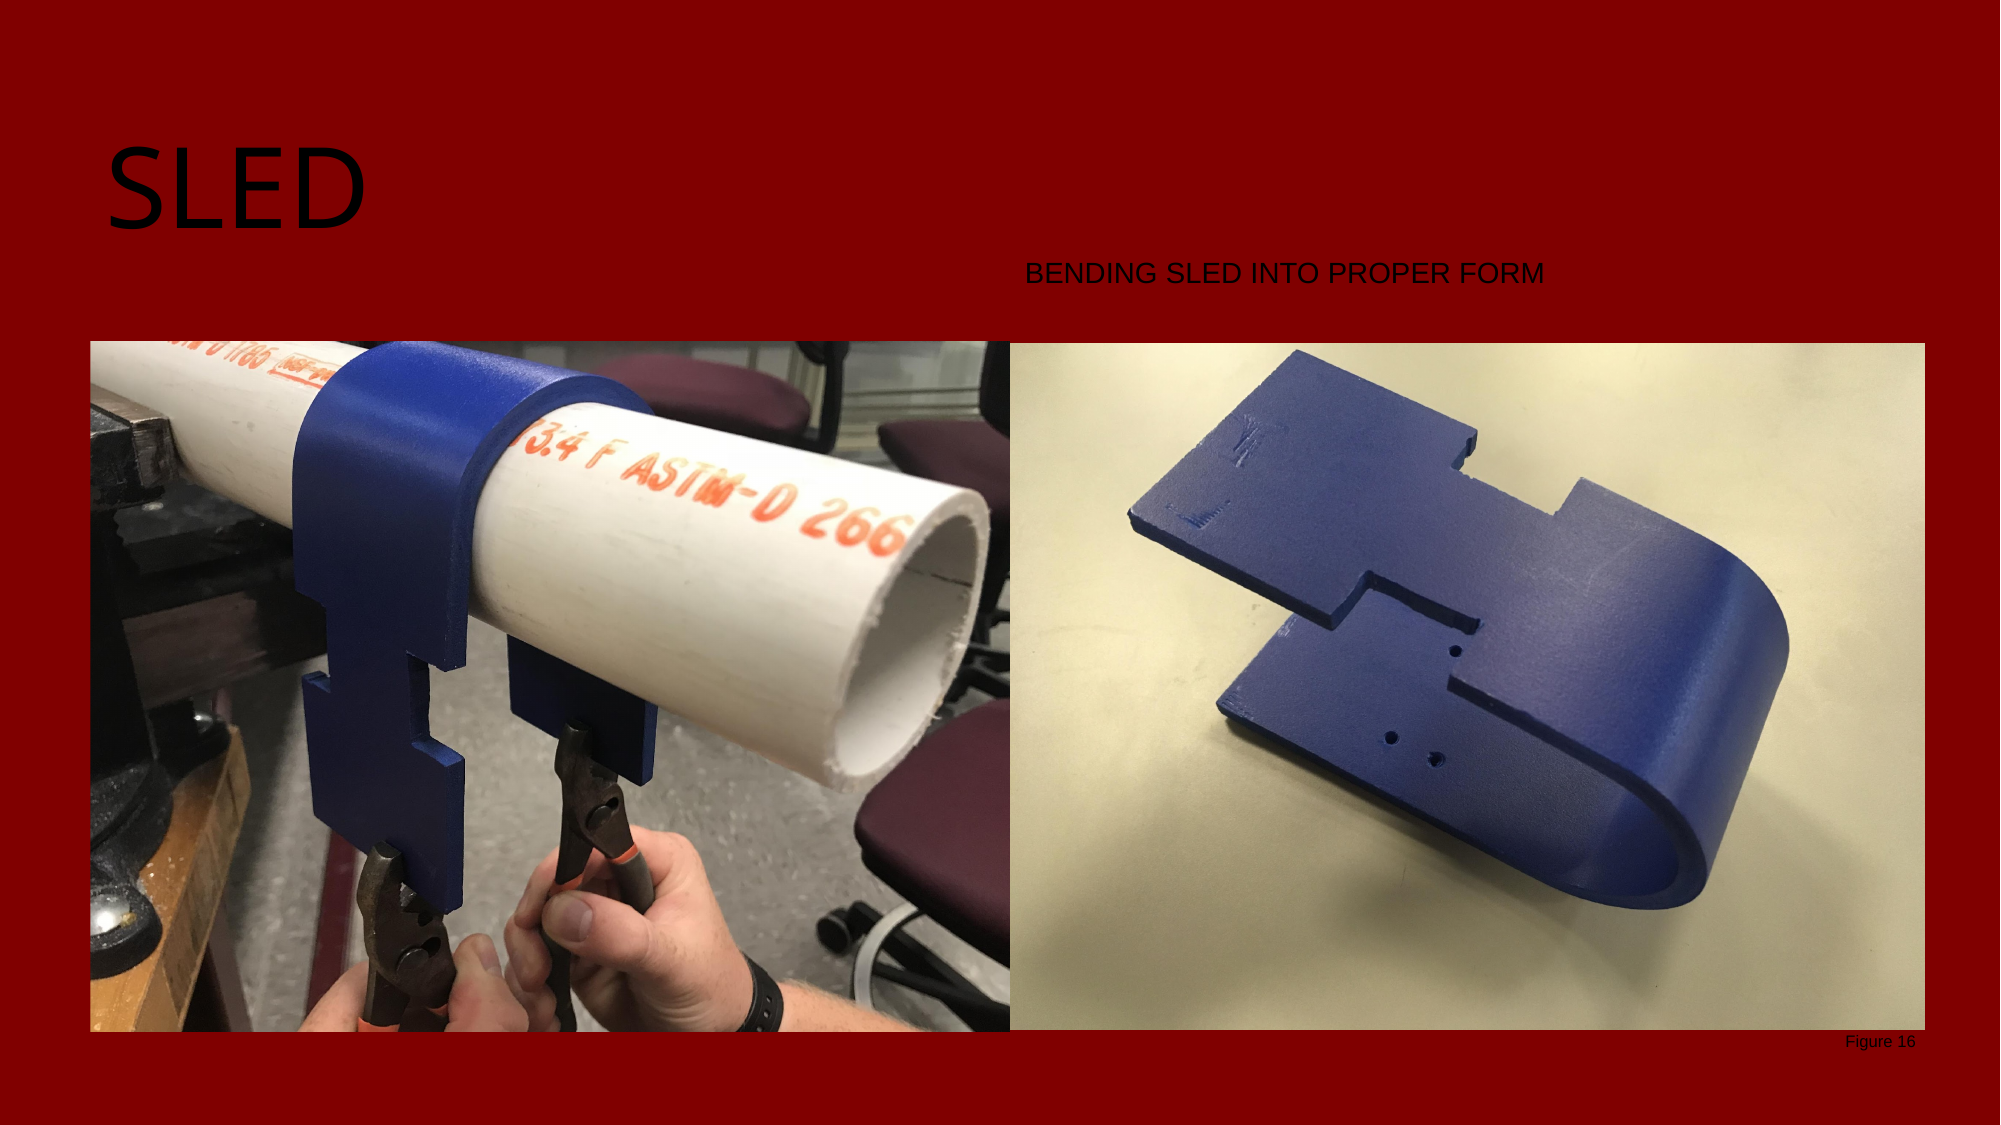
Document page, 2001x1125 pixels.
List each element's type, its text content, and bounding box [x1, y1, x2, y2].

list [1013, 343, 1925, 1030]
text_box BENDING SLED INTO PROPER FORM [1009, 239, 1701, 325]
picture [90, 341, 1011, 1032]
text_box Figure 16 [1830, 1015, 2000, 1053]
title SLED [90, 60, 1741, 325]
